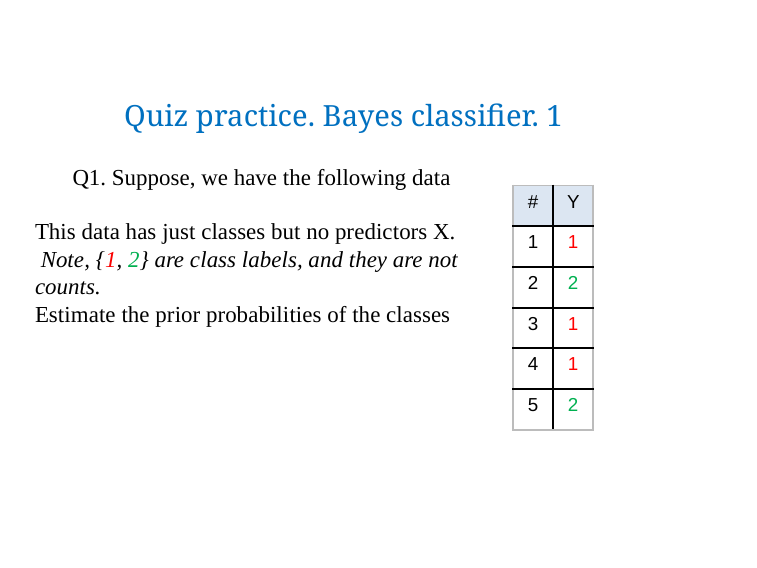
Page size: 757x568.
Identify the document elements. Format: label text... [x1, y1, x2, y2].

table_cell 5 [514, 390, 552, 429]
table_cell 4 [514, 349, 552, 388]
table_cell 2 [514, 268, 552, 307]
table_cell 2 [554, 268, 592, 307]
table_cell 1 [554, 309, 592, 347]
table_cell 2 [554, 390, 592, 429]
table_cell 1 [554, 227, 592, 266]
table_header Y [554, 186, 592, 225]
table_header # [514, 186, 552, 225]
table_cell 3 [514, 309, 552, 347]
table_cell 1 [514, 227, 552, 266]
title Quiz practice. Bayes classifier. 1 [25, 97, 662, 192]
table_cell 1 [554, 349, 592, 388]
